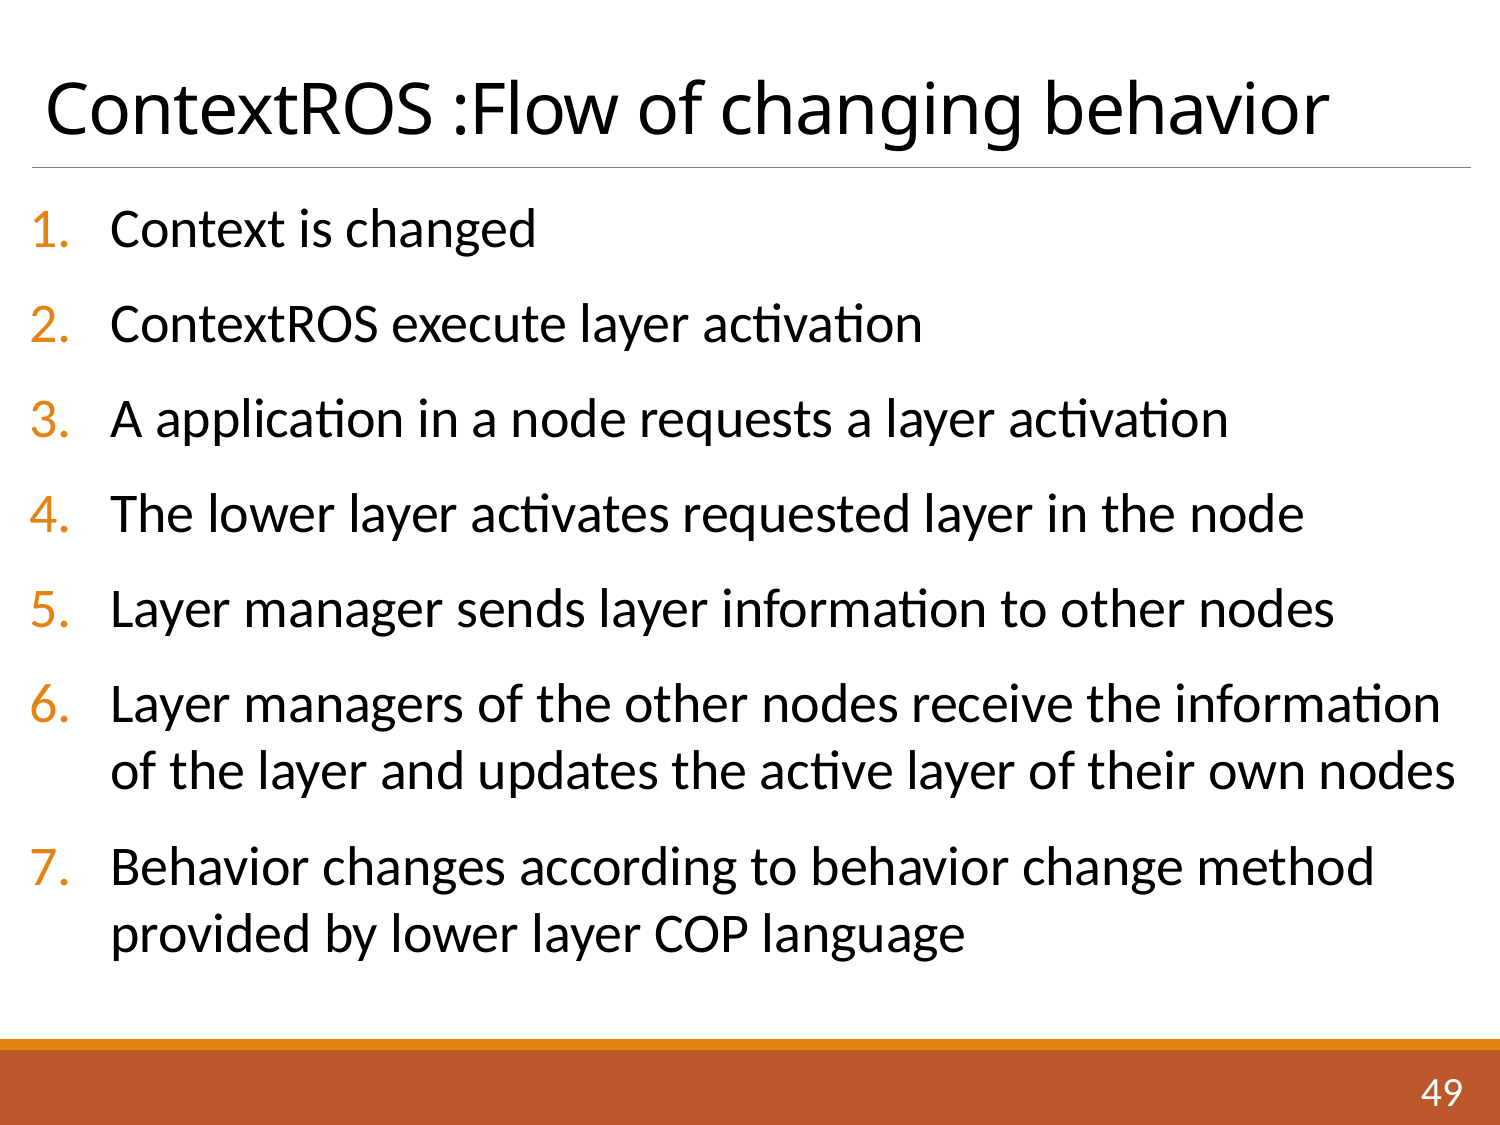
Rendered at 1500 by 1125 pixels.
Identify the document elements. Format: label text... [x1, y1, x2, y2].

list Context is changed ContextROS execute layer activation A application in a node requests a layer activation The lower layer activates requested layer in the node Layer manager sends layer information to other nodes Layer managers of the other nodes receive the information of the layer and updates the active layer of their own nodes Behavior changes according to behavior change method provided by lower layer COP language [29, 184, 1479, 1012]
title ContextROS :Flow of changing behavior [29, 26, 1479, 157]
slide_number 48 [1316, 1059, 1479, 1120]
